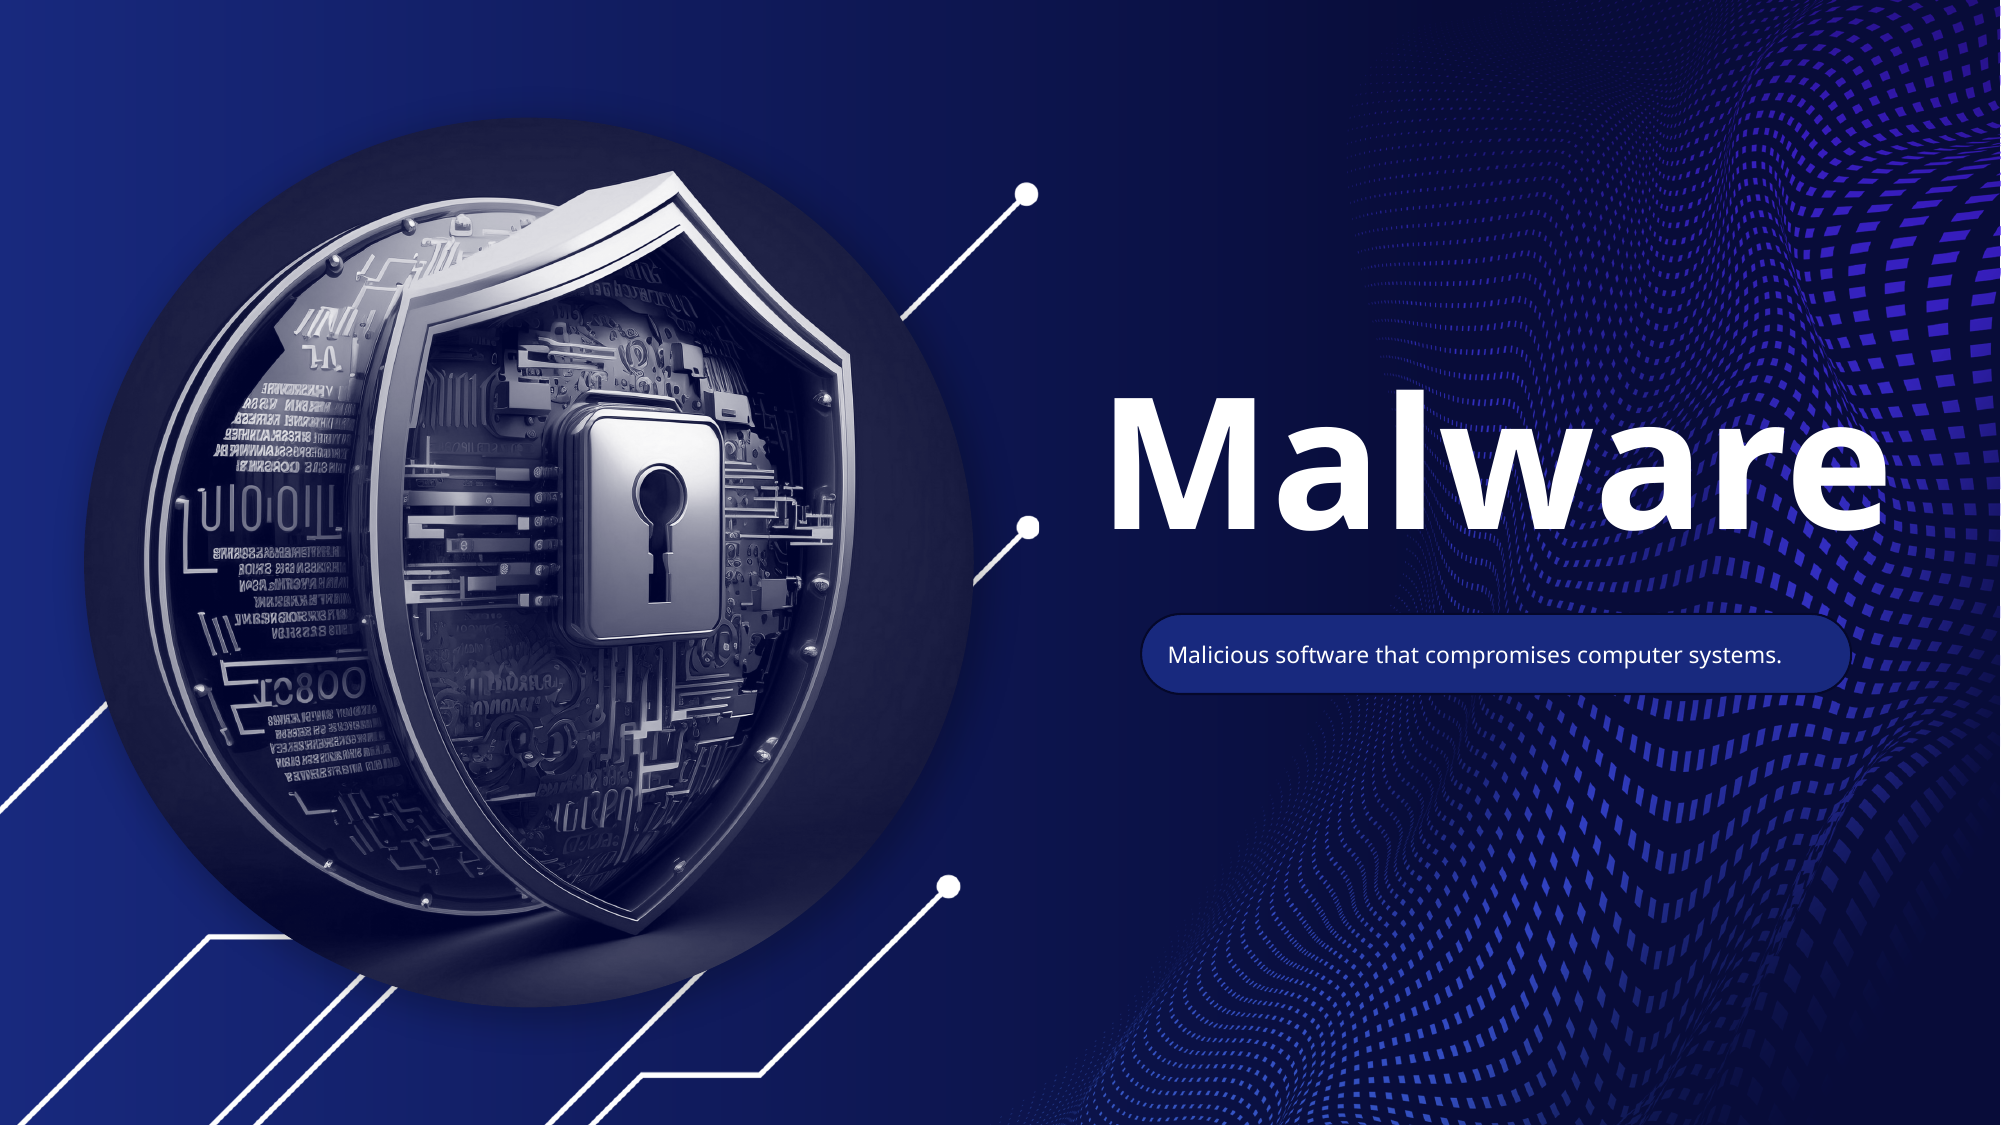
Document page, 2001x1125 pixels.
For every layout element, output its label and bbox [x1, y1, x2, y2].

picture [0, 0, 2001, 1125]
text_box [84, 117, 1927, 1008]
